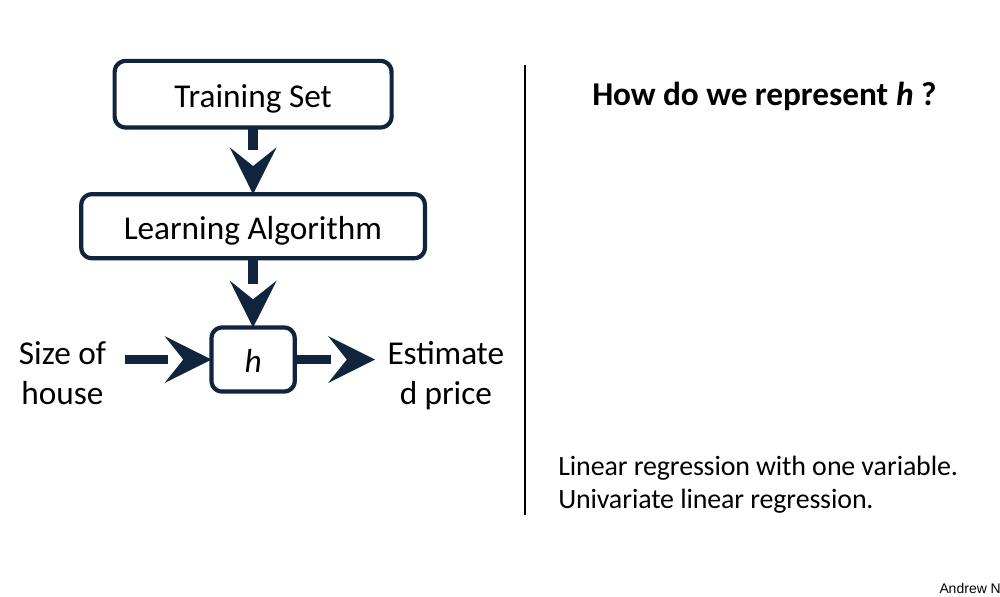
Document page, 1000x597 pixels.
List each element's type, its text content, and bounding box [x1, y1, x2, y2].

text_box h [209, 325, 297, 394]
text_box Learning Algorithm [79, 192, 428, 261]
text_box Linear regression with one variable. Univariate linear regression. [543, 440, 973, 522]
text_box Estimated price [366, 324, 520, 419]
text_box Size of house [0, 324, 125, 419]
text_box Training Set [112, 58, 394, 130]
text_box How do we represent h ? [577, 65, 952, 120]
